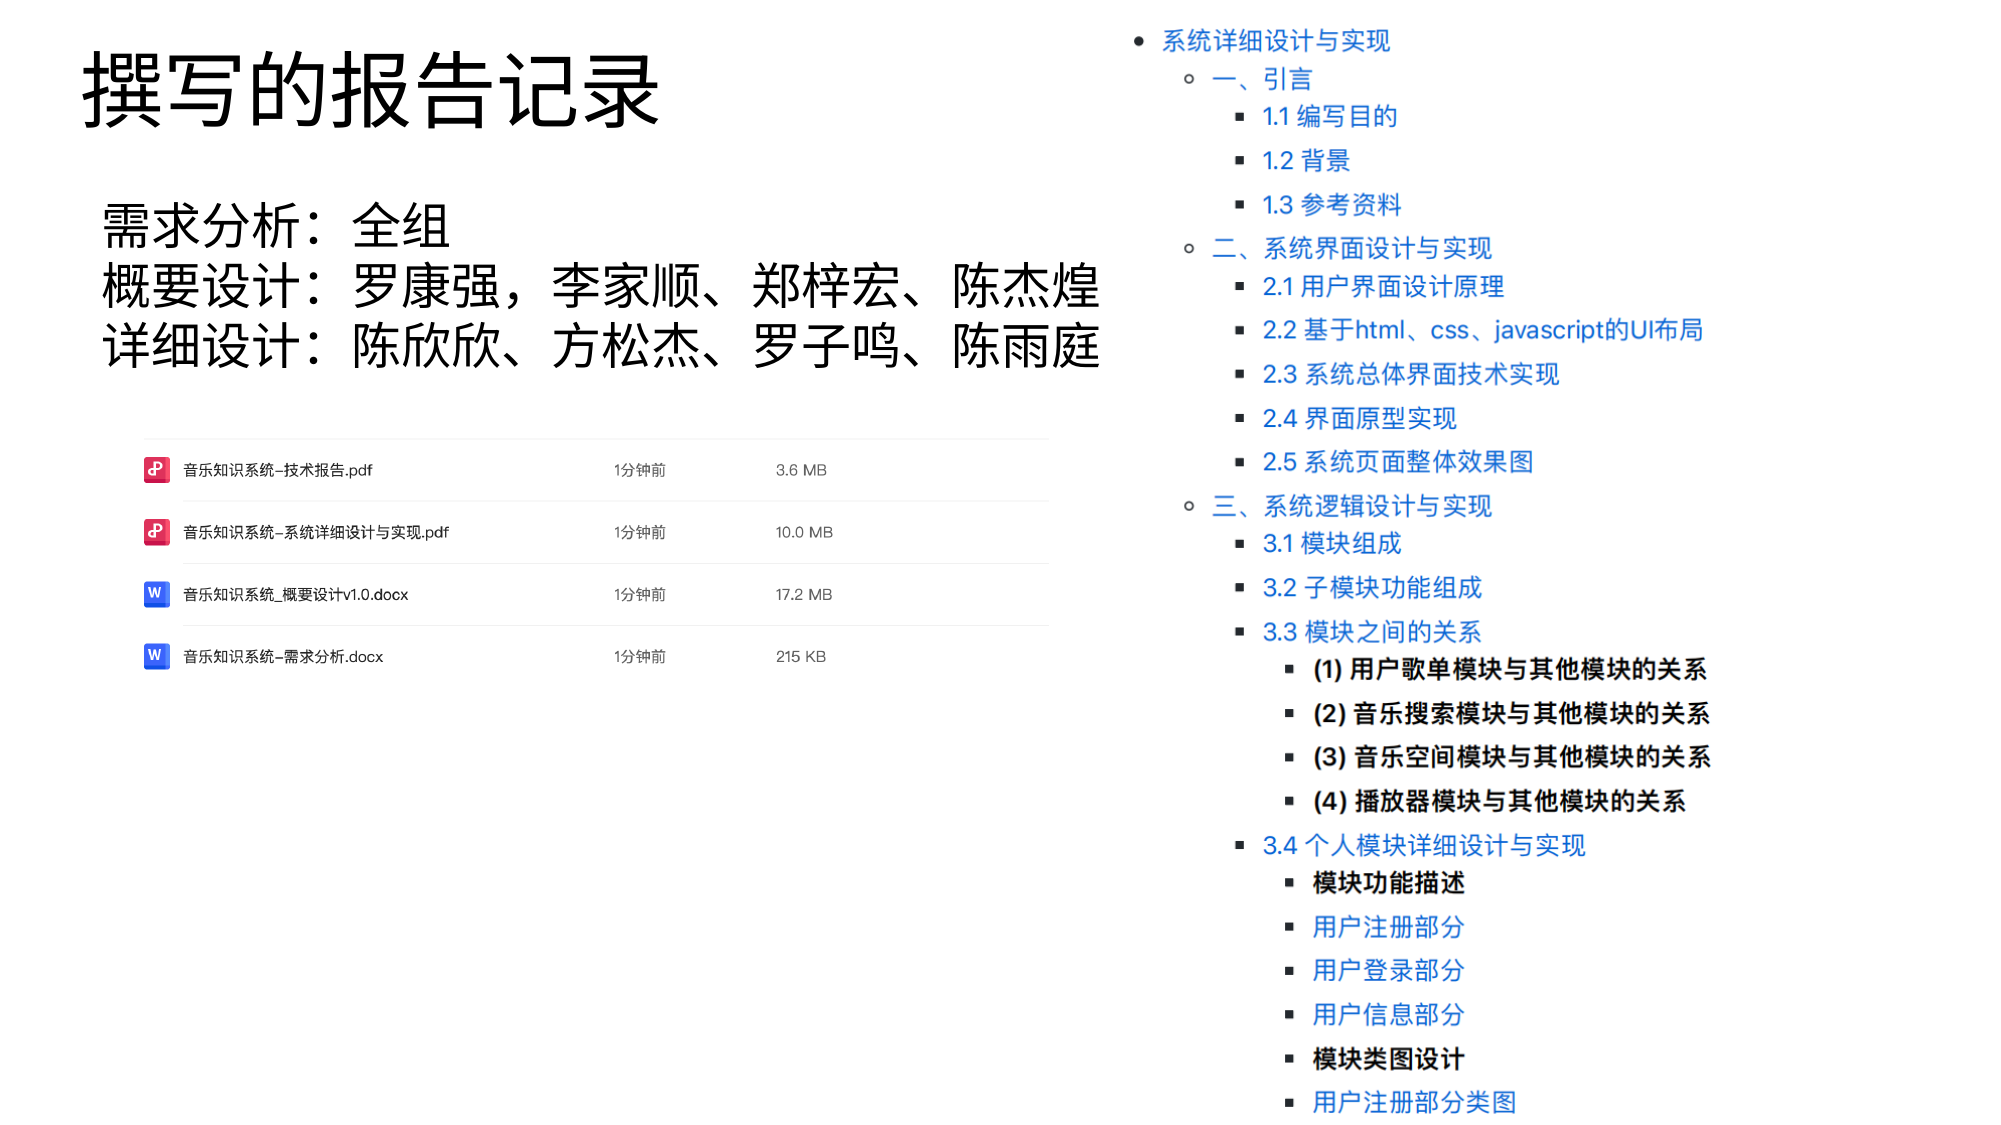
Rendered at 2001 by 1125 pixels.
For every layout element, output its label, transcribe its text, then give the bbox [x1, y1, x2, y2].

text_box 撰写的报告记录 [65, 31, 1066, 146]
picture [1126, 0, 2000, 1125]
picture [114, 437, 1066, 688]
text_box 需求分析：全组 概要设计：罗康强，李家顺、郑梓宏、陈杰煌 详细设计：陈欣欣、方松杰、罗子鸣、陈雨庭 [87, 187, 1126, 383]
